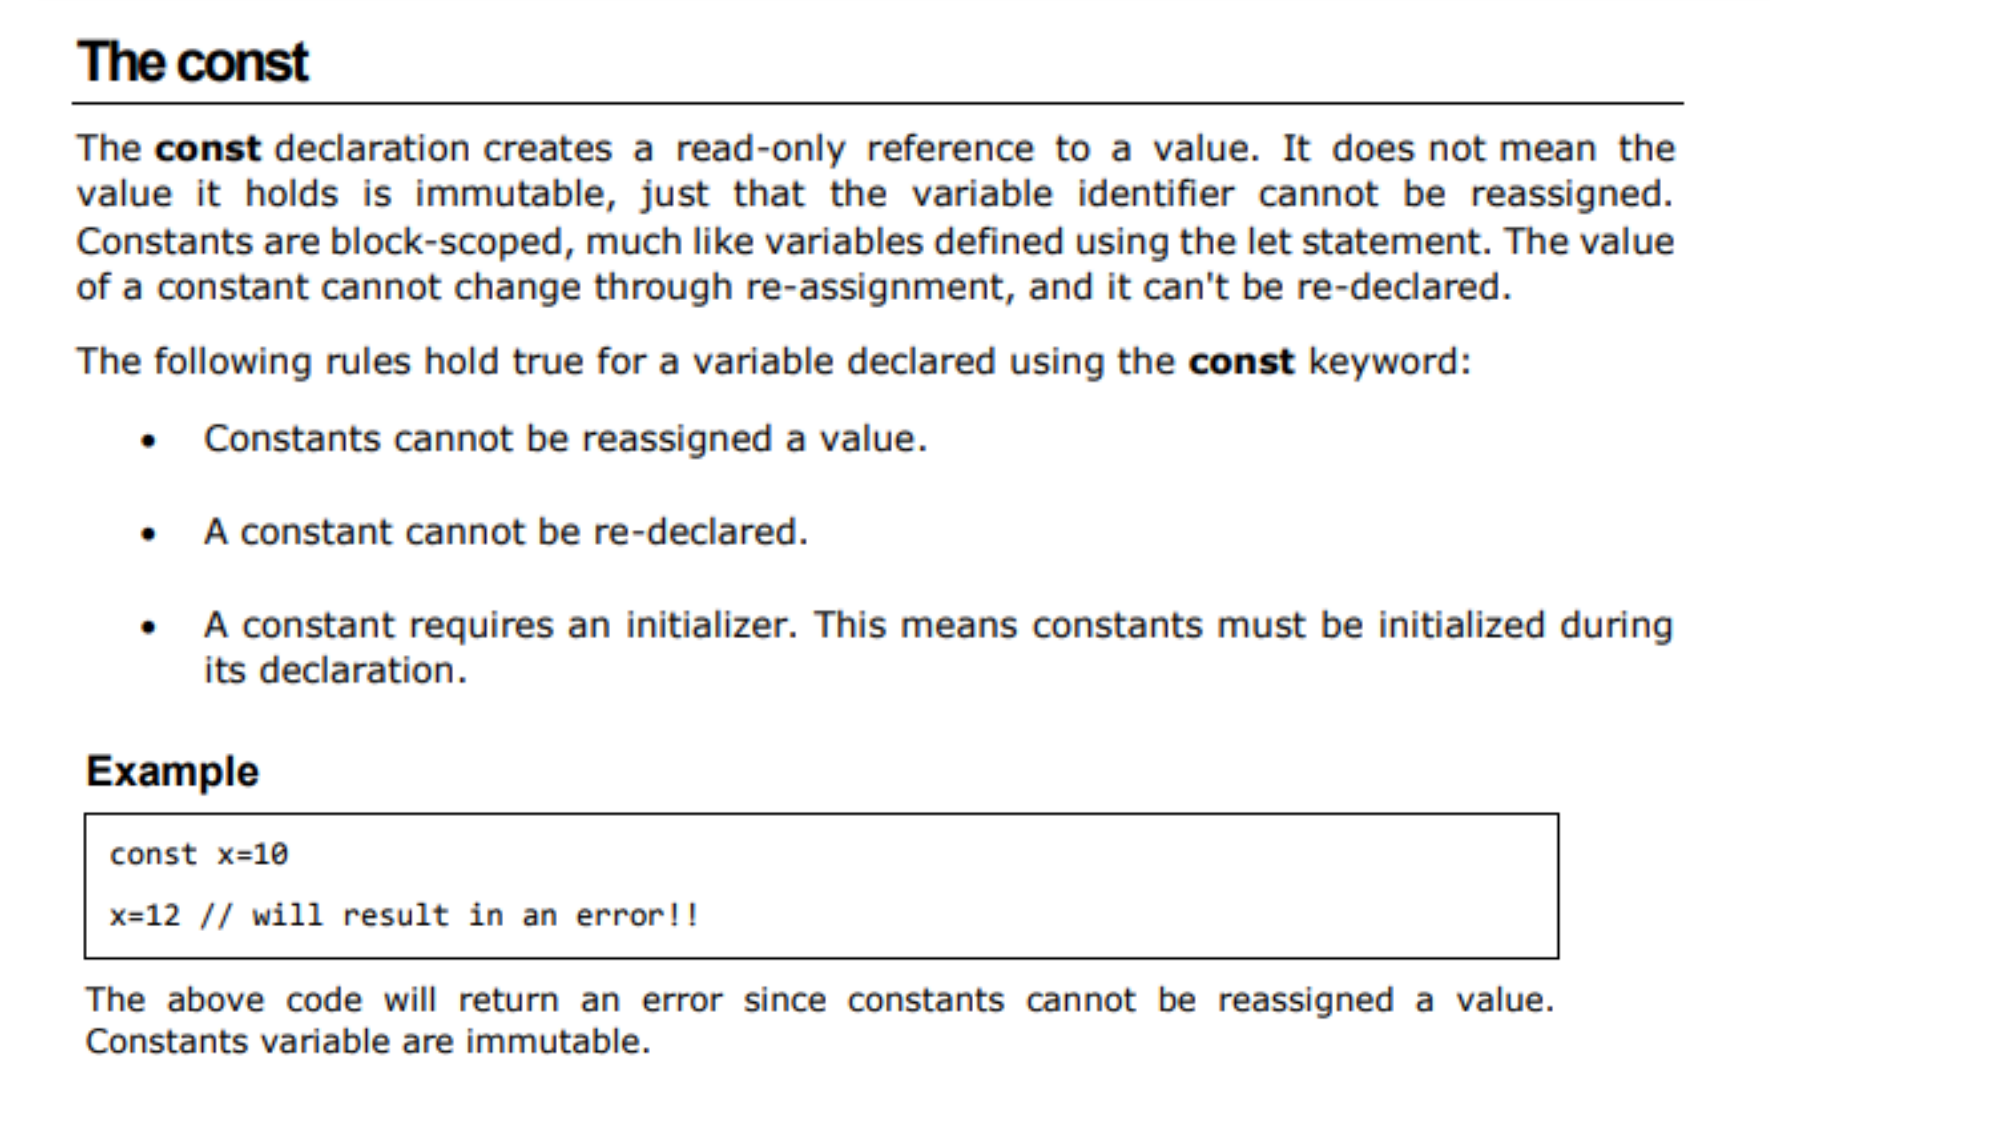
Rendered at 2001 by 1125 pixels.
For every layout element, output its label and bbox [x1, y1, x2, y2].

picture [38, 0, 1770, 1105]
